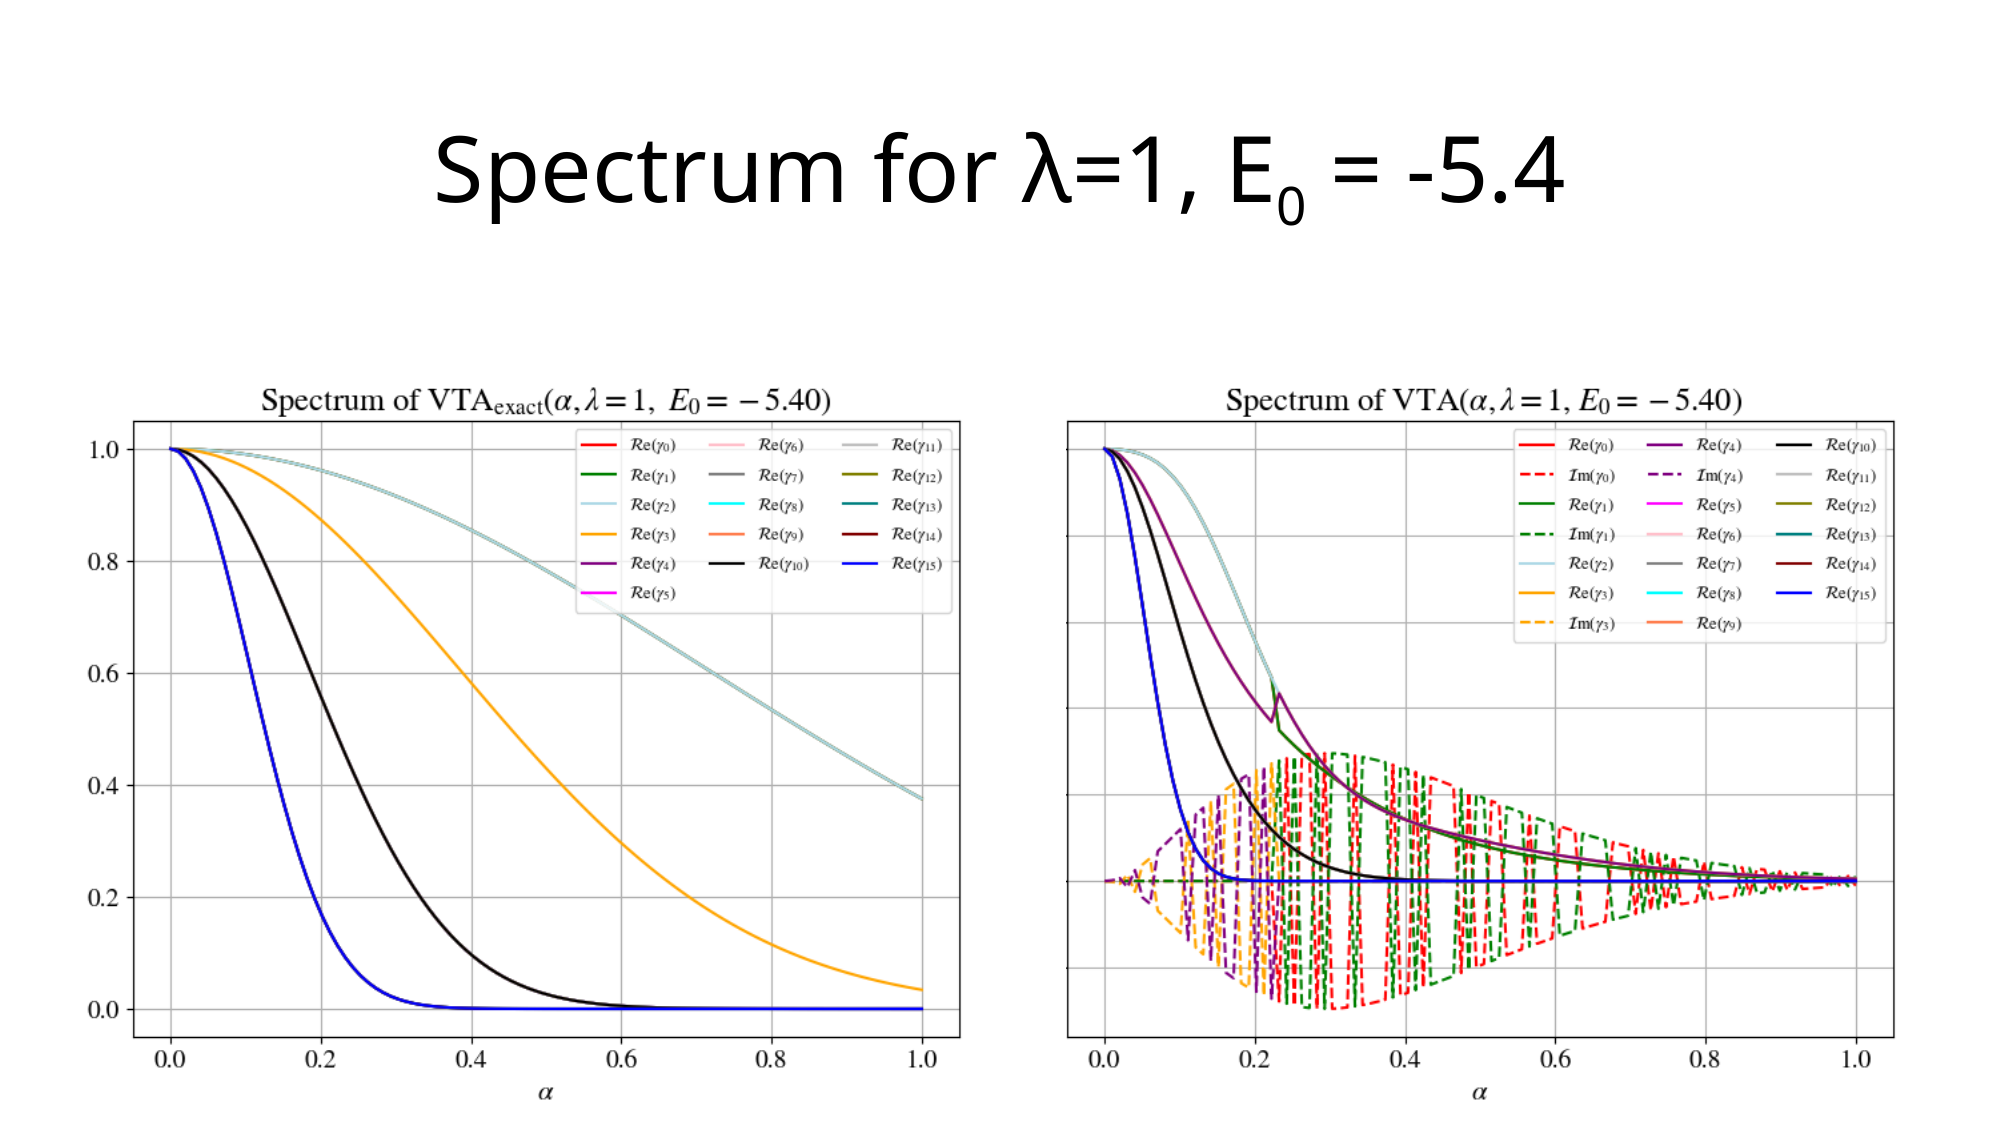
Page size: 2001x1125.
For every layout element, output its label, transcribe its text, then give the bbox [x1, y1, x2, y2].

picture [0, 325, 1066, 1125]
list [1066, 325, 2000, 1125]
title Spectrum for λ=1, E0 = -5.4 [137, 59, 1863, 278]
